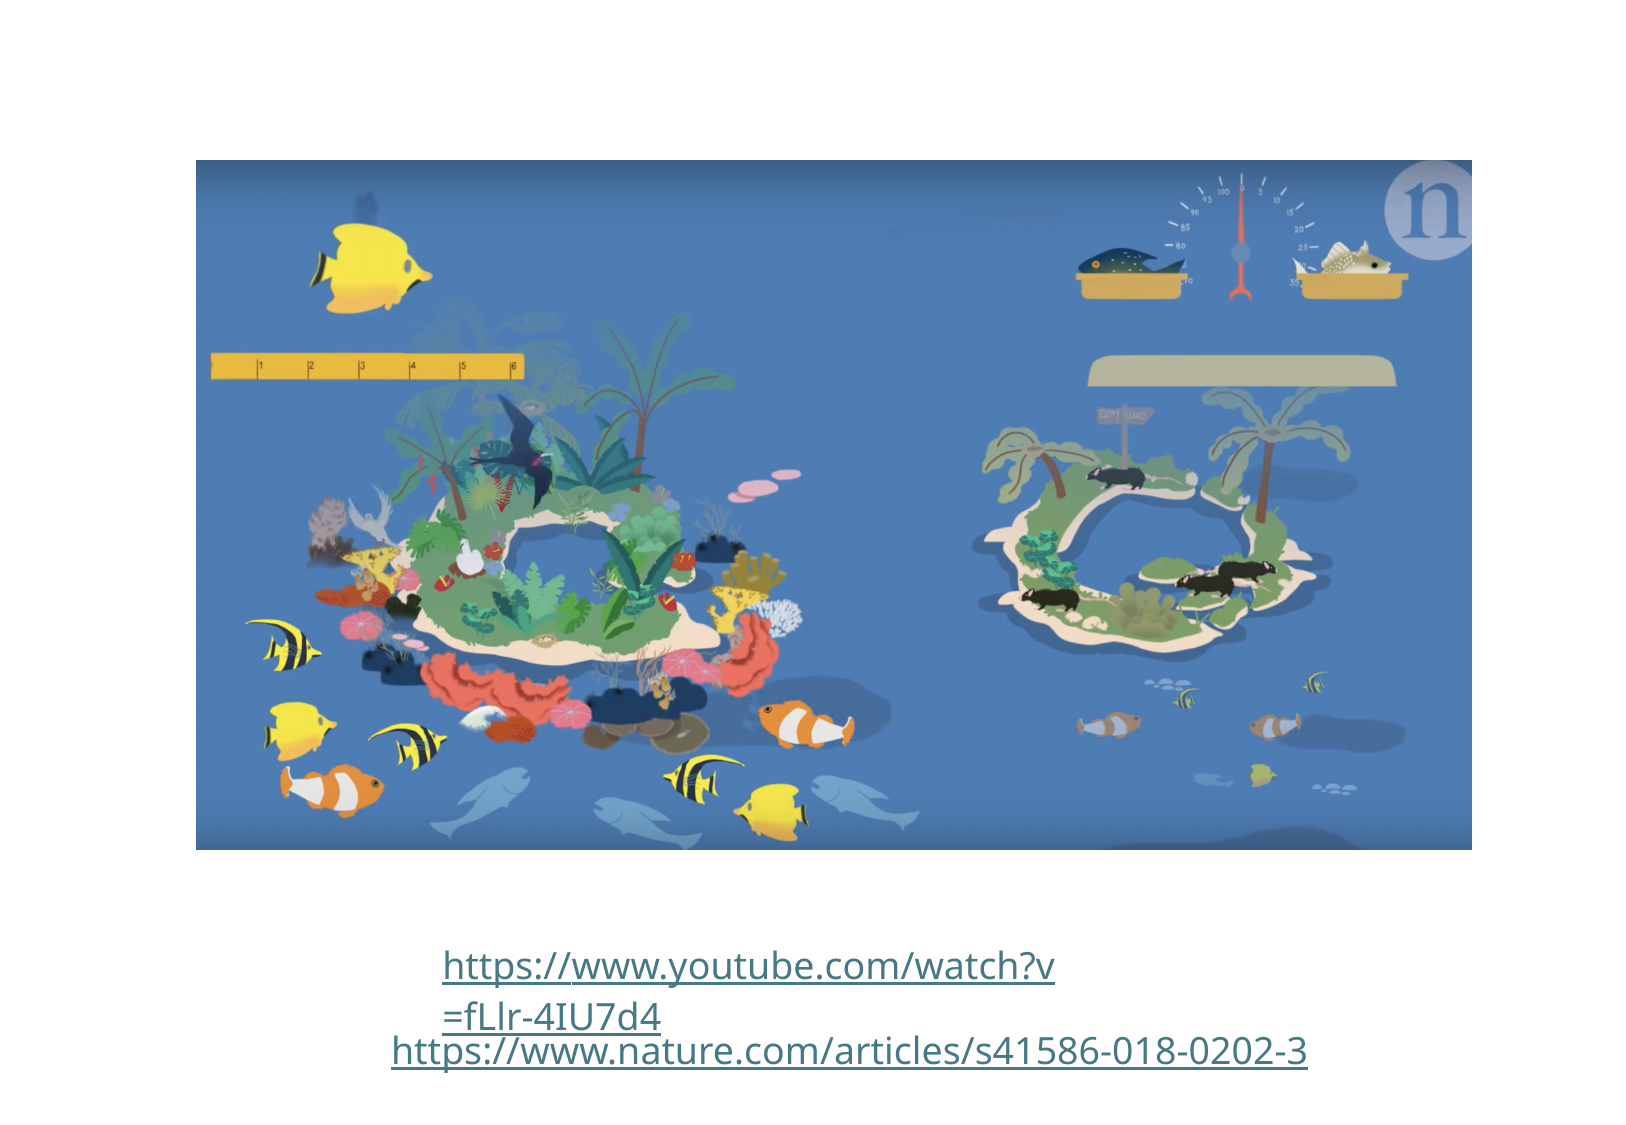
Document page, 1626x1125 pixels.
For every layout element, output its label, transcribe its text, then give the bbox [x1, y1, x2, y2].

text_box https://www.nature.com/articles/s41586-018-0202-3 [376, 1019, 1324, 1086]
picture [195, 159, 1472, 850]
text_box https://www.youtube.com/watch?v=fLlr-4IU7d4 [427, 934, 1240, 1019]
